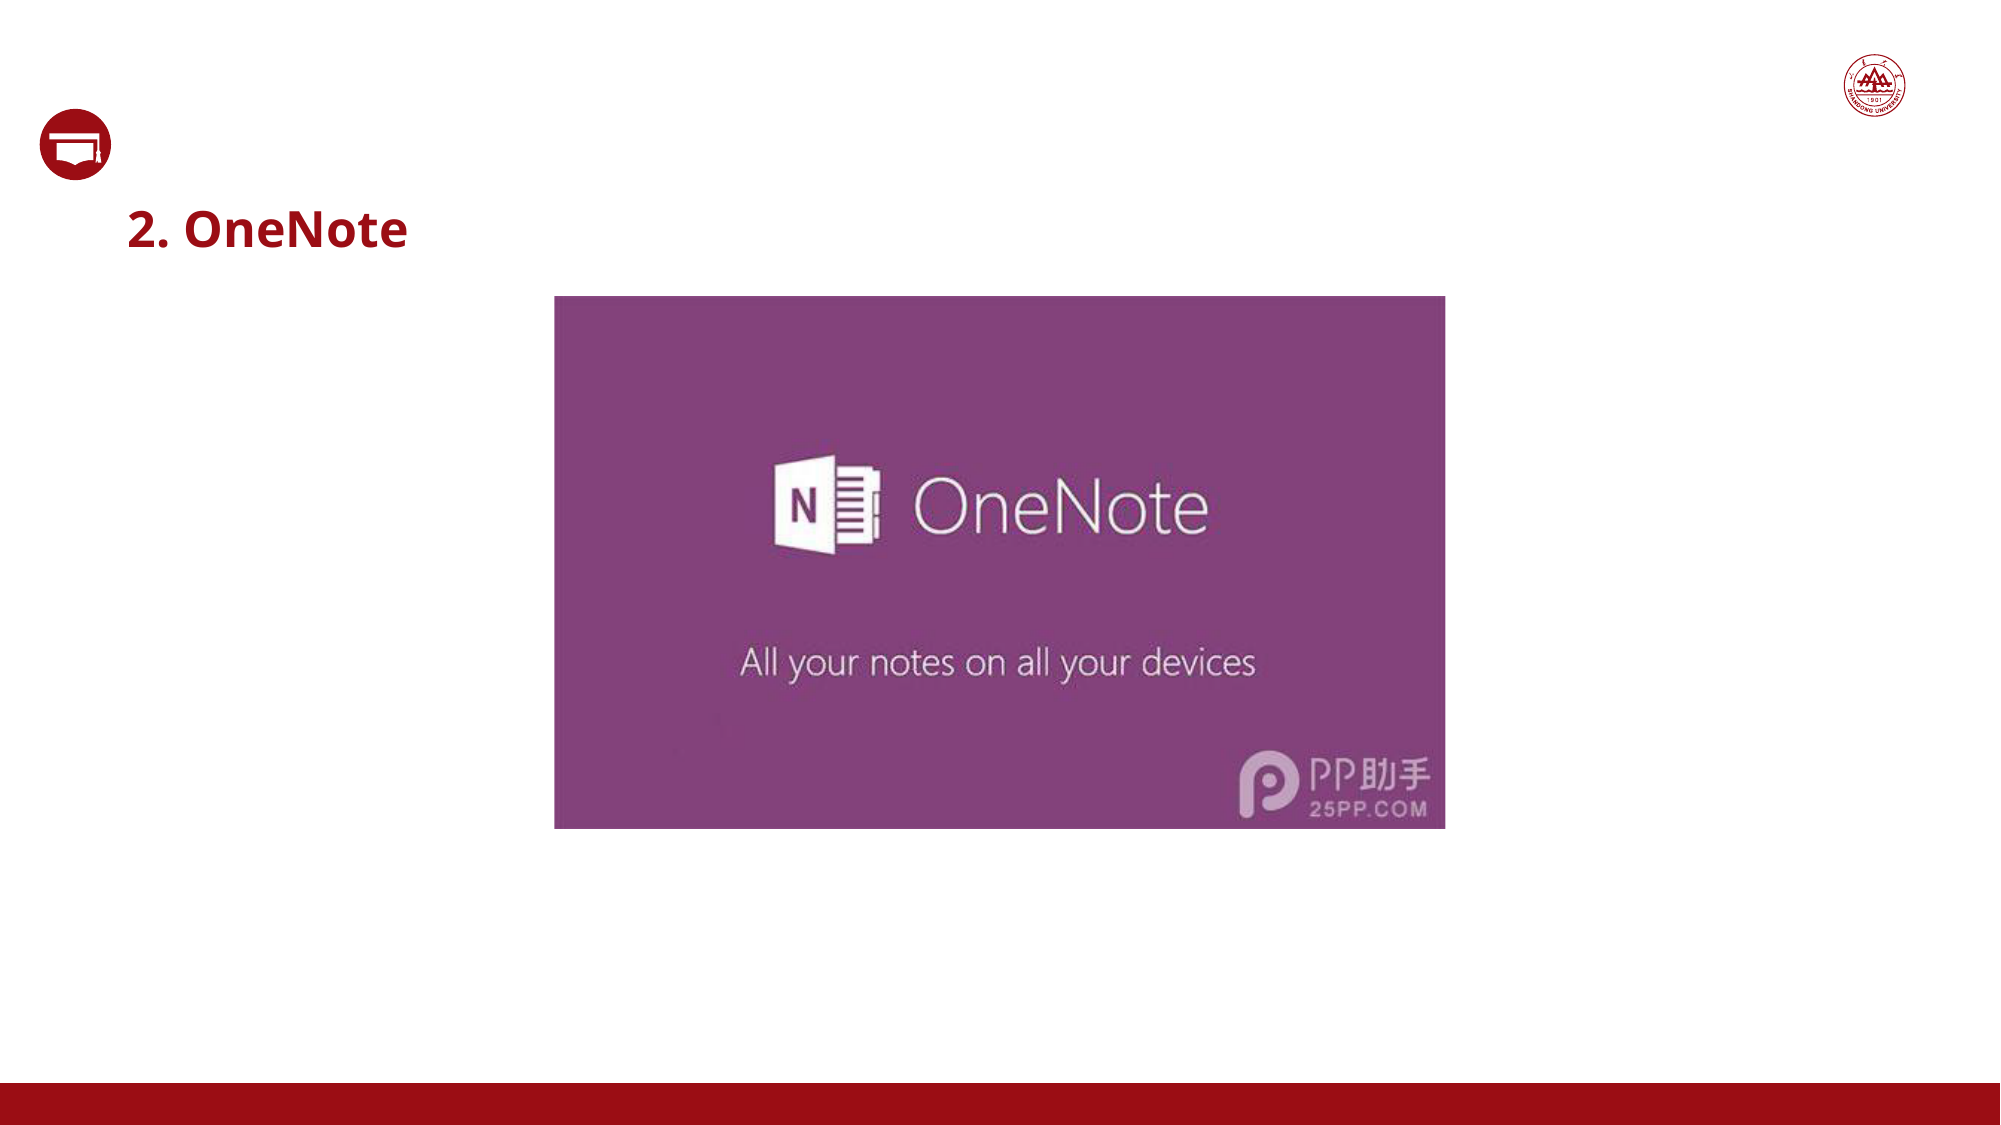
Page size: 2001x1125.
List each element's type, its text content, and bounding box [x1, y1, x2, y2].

picture [554, 296, 1446, 829]
list 2. OneNote [113, 197, 1534, 936]
